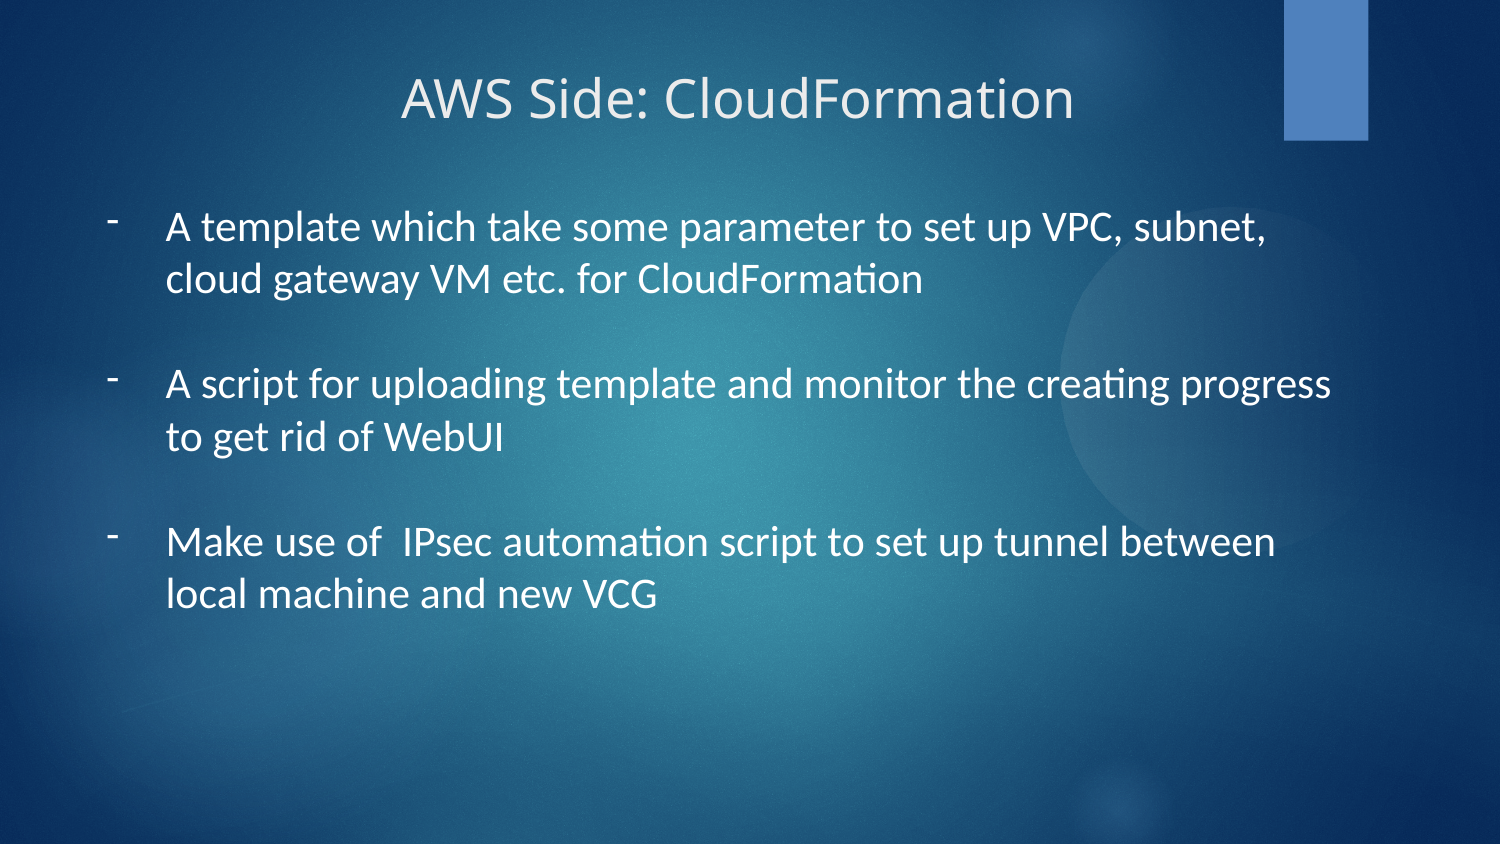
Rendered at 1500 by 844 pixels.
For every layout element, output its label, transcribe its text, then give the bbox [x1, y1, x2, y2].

picture [0, 0, 1500, 844]
text_box A template which take some parameter to set up VPC, subnet, cloud gateway VM etc. for CloudFormation A script for uploading template and monitor the creating progress to get rid of WebUI Make use of IPsec automation script to set up tunnel between local machine and new VCG [79, 192, 1345, 572]
text_box AWS Side: CloudFormation [160, 59, 1318, 192]
